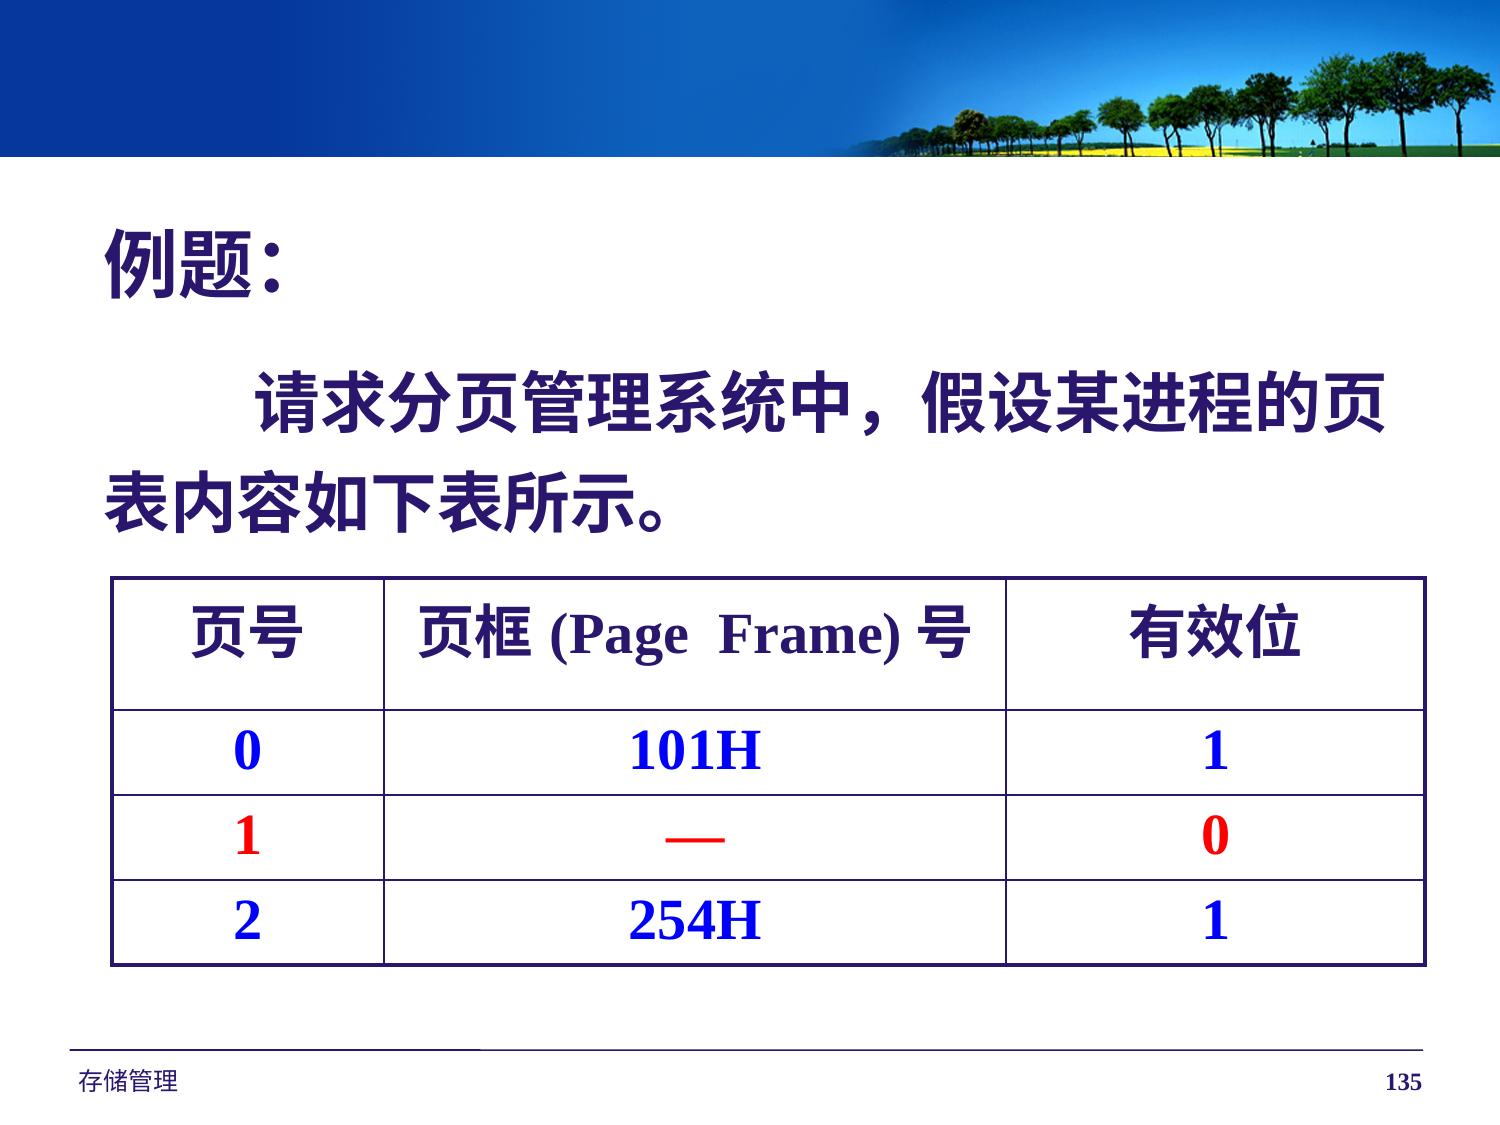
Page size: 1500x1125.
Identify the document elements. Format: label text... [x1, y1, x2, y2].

table_header 有效位 [1007, 580, 1423, 709]
table_cell — [385, 796, 1005, 879]
table_cell 0 [114, 711, 383, 794]
table_cell 1 [1007, 881, 1423, 963]
text_box 例题： 请求分页管理系统中，假设某进程的页表内容如下表所示。 [88, 210, 1436, 548]
footer 135 [962, 1057, 1438, 1095]
table_cell 1 [1007, 711, 1423, 794]
table_header 页框(Page Frame)号 [385, 580, 1005, 709]
table_cell 0 [1007, 796, 1423, 879]
table_cell 254H [385, 881, 1005, 963]
picture [0, 0, 1500, 157]
table_cell 101H [385, 711, 1005, 794]
table_cell 2 [114, 881, 383, 963]
table_cell 1 [114, 796, 383, 879]
slide_number 存储管理 [63, 1057, 414, 1095]
table_header 页号 [114, 580, 383, 709]
